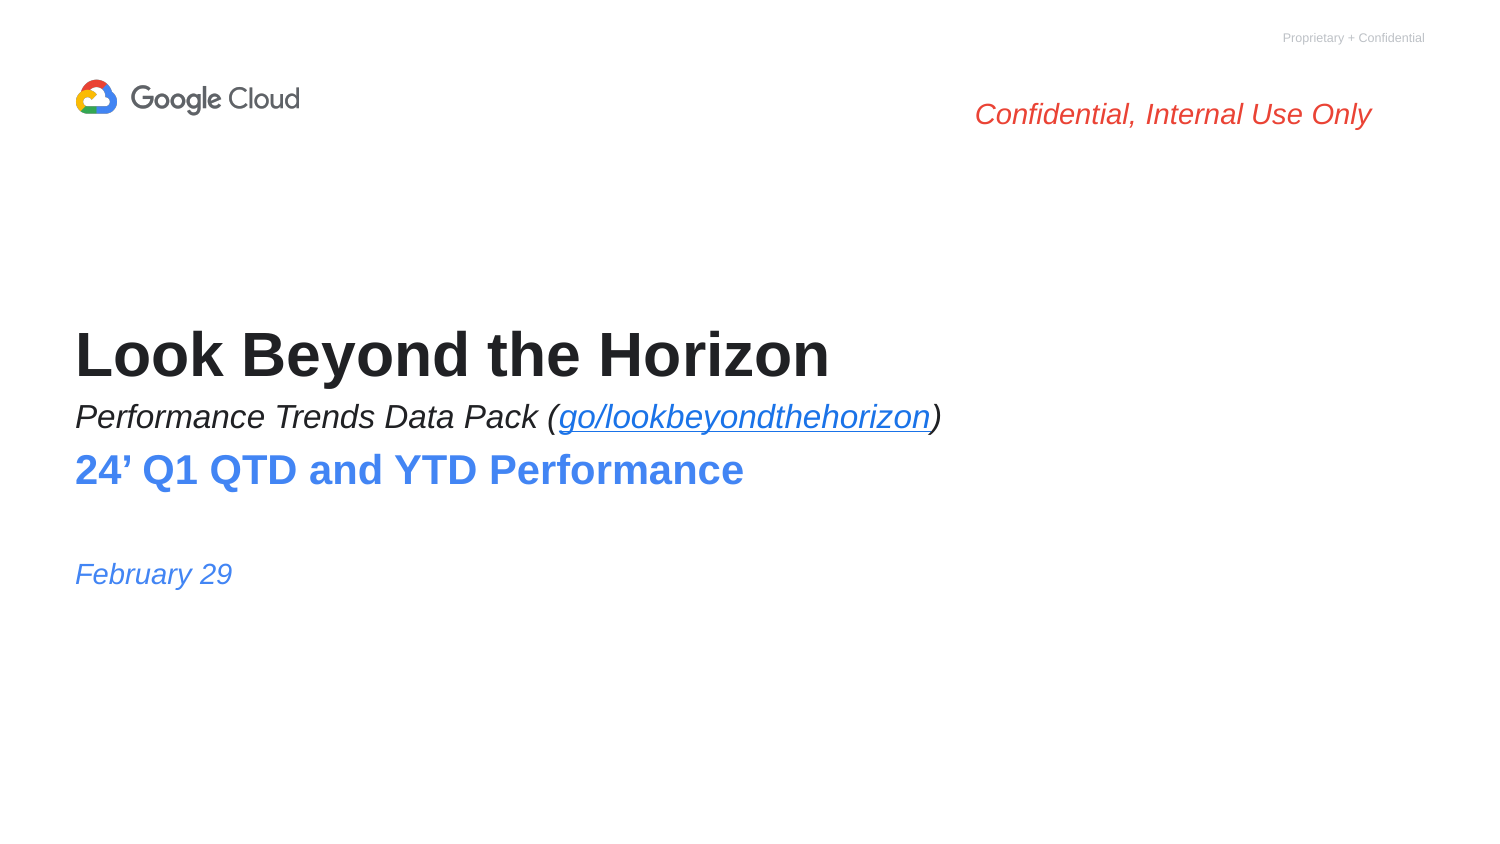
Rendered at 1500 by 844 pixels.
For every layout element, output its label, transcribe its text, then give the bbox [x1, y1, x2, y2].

text_box Confidential, Internal Use Only [889, 80, 1459, 146]
text_box Look Beyond the Horizon Performance Trends Data Pack (go/lookbeyondthehorizon) 24’ Q1 QTD and YTD Performance February 29 [74, 276, 1291, 617]
picture [75, 75, 300, 119]
